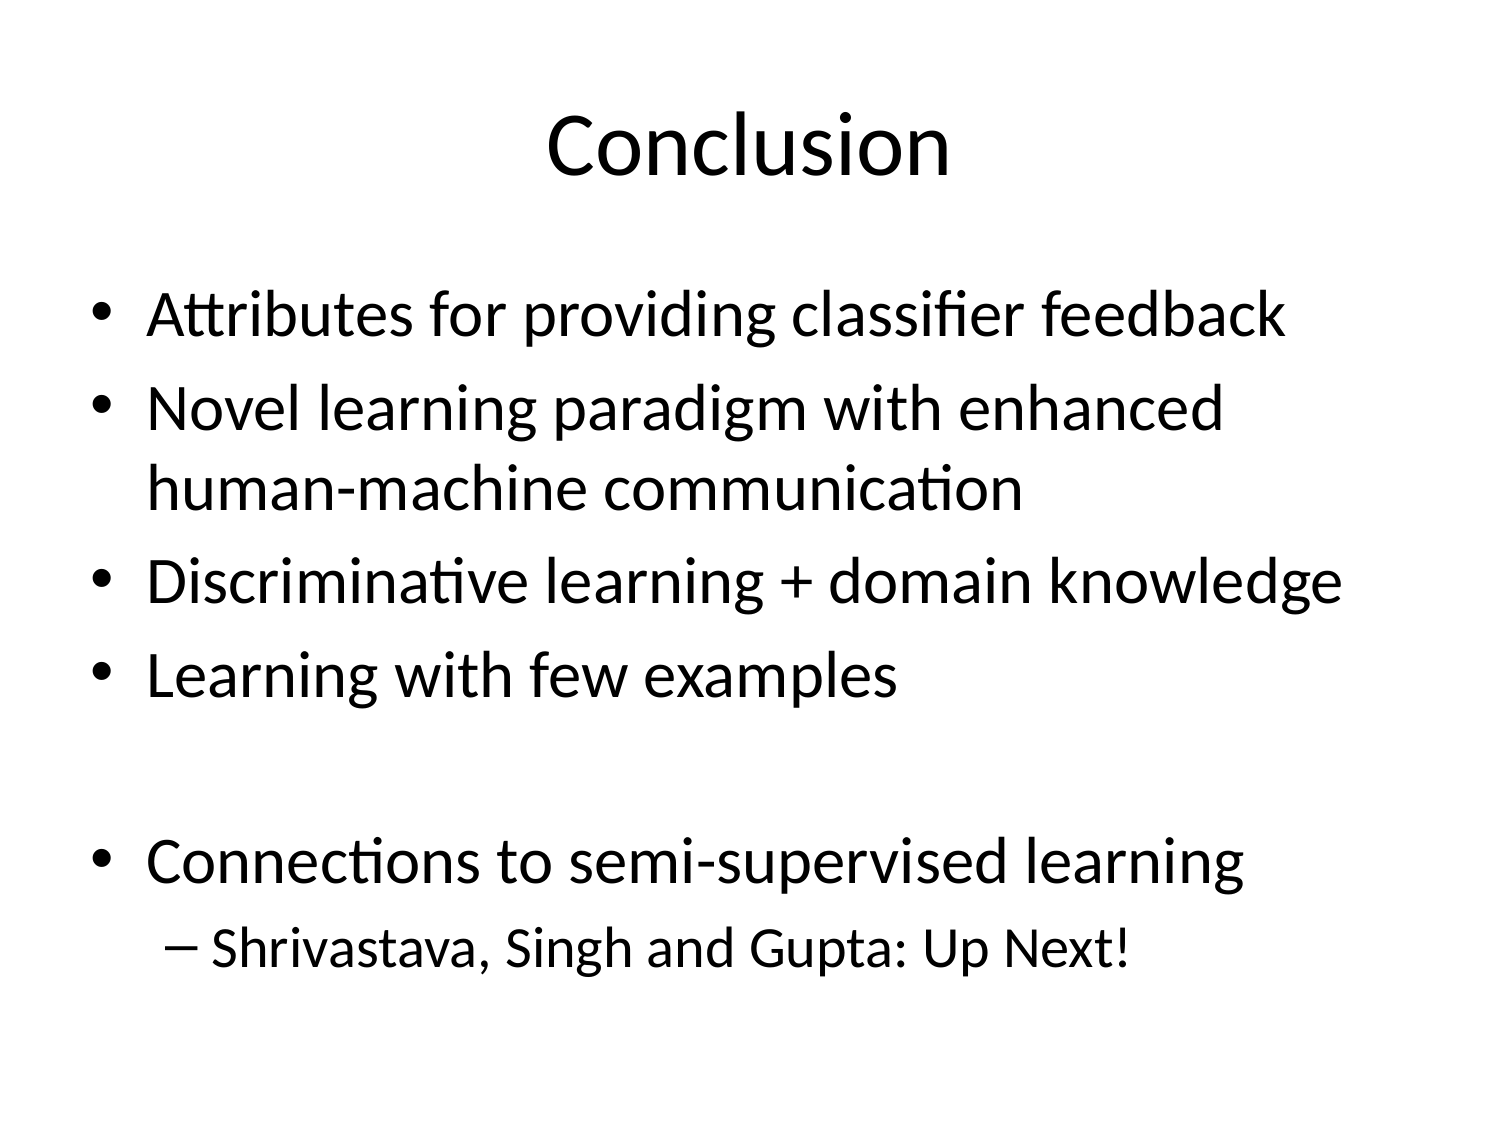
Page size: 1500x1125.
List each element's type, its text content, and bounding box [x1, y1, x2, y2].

title Conclusion [75, 45, 1425, 233]
list Attributes for providing classifier feedback Novel learning paradigm with enhanced human-machine communication Discriminative learning + domain knowledge Learning with few examples Connections to semi-supervised learning Shrivastava, Singh and Gupta: Up Next! [75, 262, 1425, 1005]
